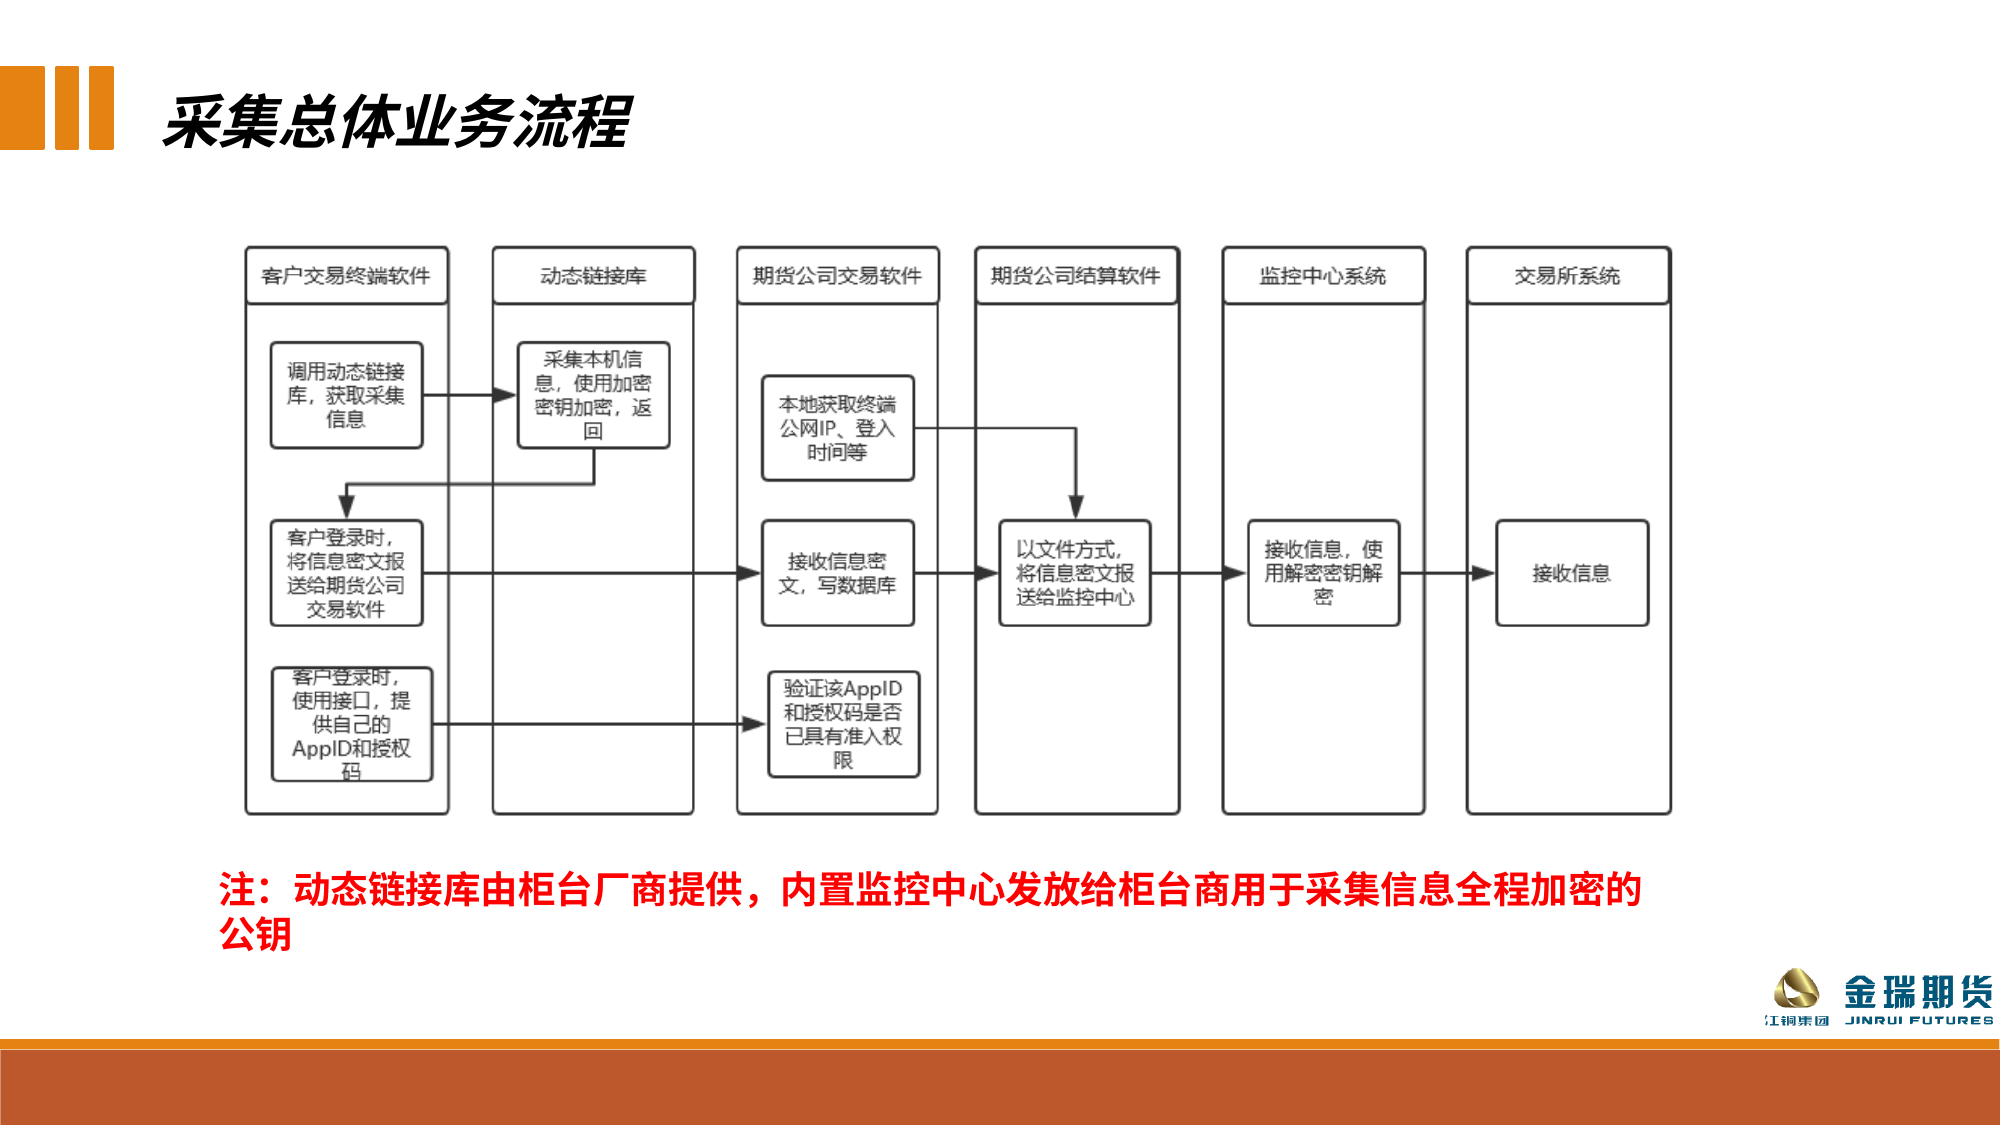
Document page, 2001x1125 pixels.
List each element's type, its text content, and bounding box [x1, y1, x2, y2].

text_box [0, 62, 931, 158]
picture [225, 231, 1695, 824]
text_box 注：动态链接库由柜台厂商提供，内置监控中心发放给柜台商用于采集信息全程加密的公钥 [203, 859, 1663, 964]
picture [1754, 957, 2000, 1042]
